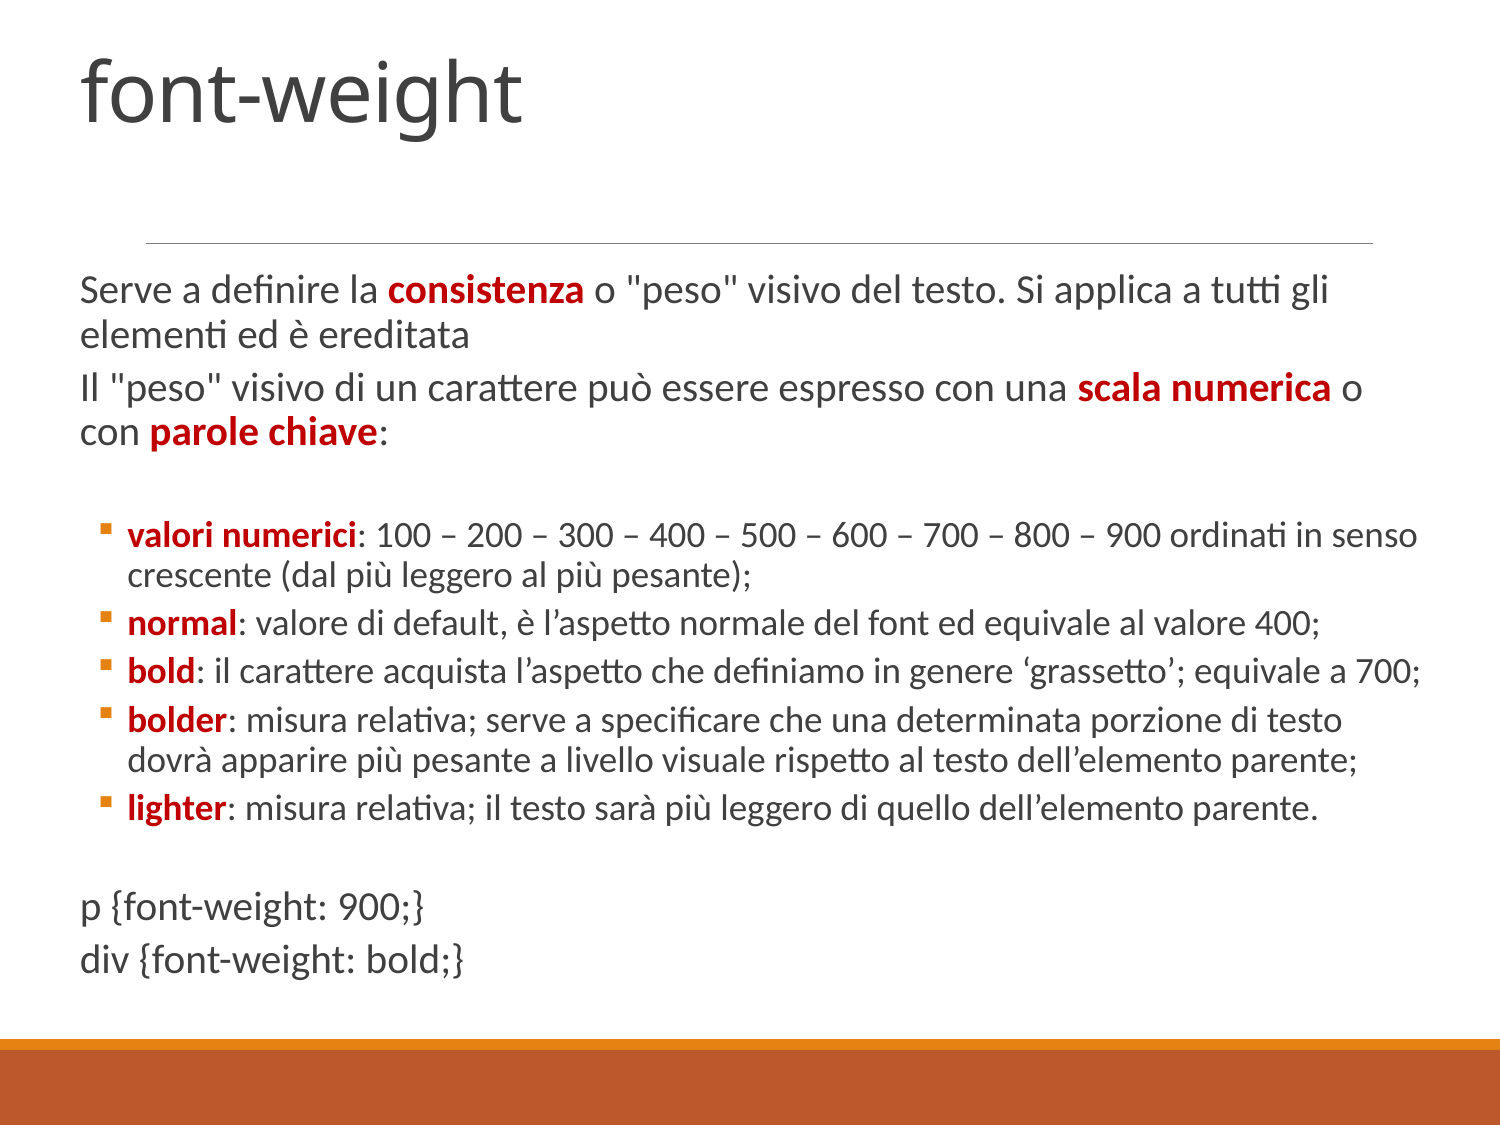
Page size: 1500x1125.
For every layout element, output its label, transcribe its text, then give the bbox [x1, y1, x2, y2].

title font-weight [64, 47, 1424, 244]
list Serve a definire la consistenza o "peso" visivo del testo. Si applica a tutti gli elementi ed è ereditata Il "peso" visivo di un carattere può essere espresso con una scala numerica o con parole chiave: valori numerici: 100 – 200 – 300 – 400 – 500 – 600 – 700 – 800 – 900 ordinati in senso crescente (dal più leggero al più pesante); normal: valore di default, è l’aspetto normale del font ed equivale al valore 400; bold: il carattere acquista l’aspetto che definiamo in genere ‘grassetto’; equivale a 700; bolder: misura relativa; serve a specificare che una determinata porzione di testo dovrà apparire più pesante a livello visuale rispetto al testo dell’elemento parente; lighter: misura relativa; il testo sarà più leggero di quello dell’elemento parente. p {font-weight: 900;} div {font-weight: bold;} [64, 260, 1424, 1000]
